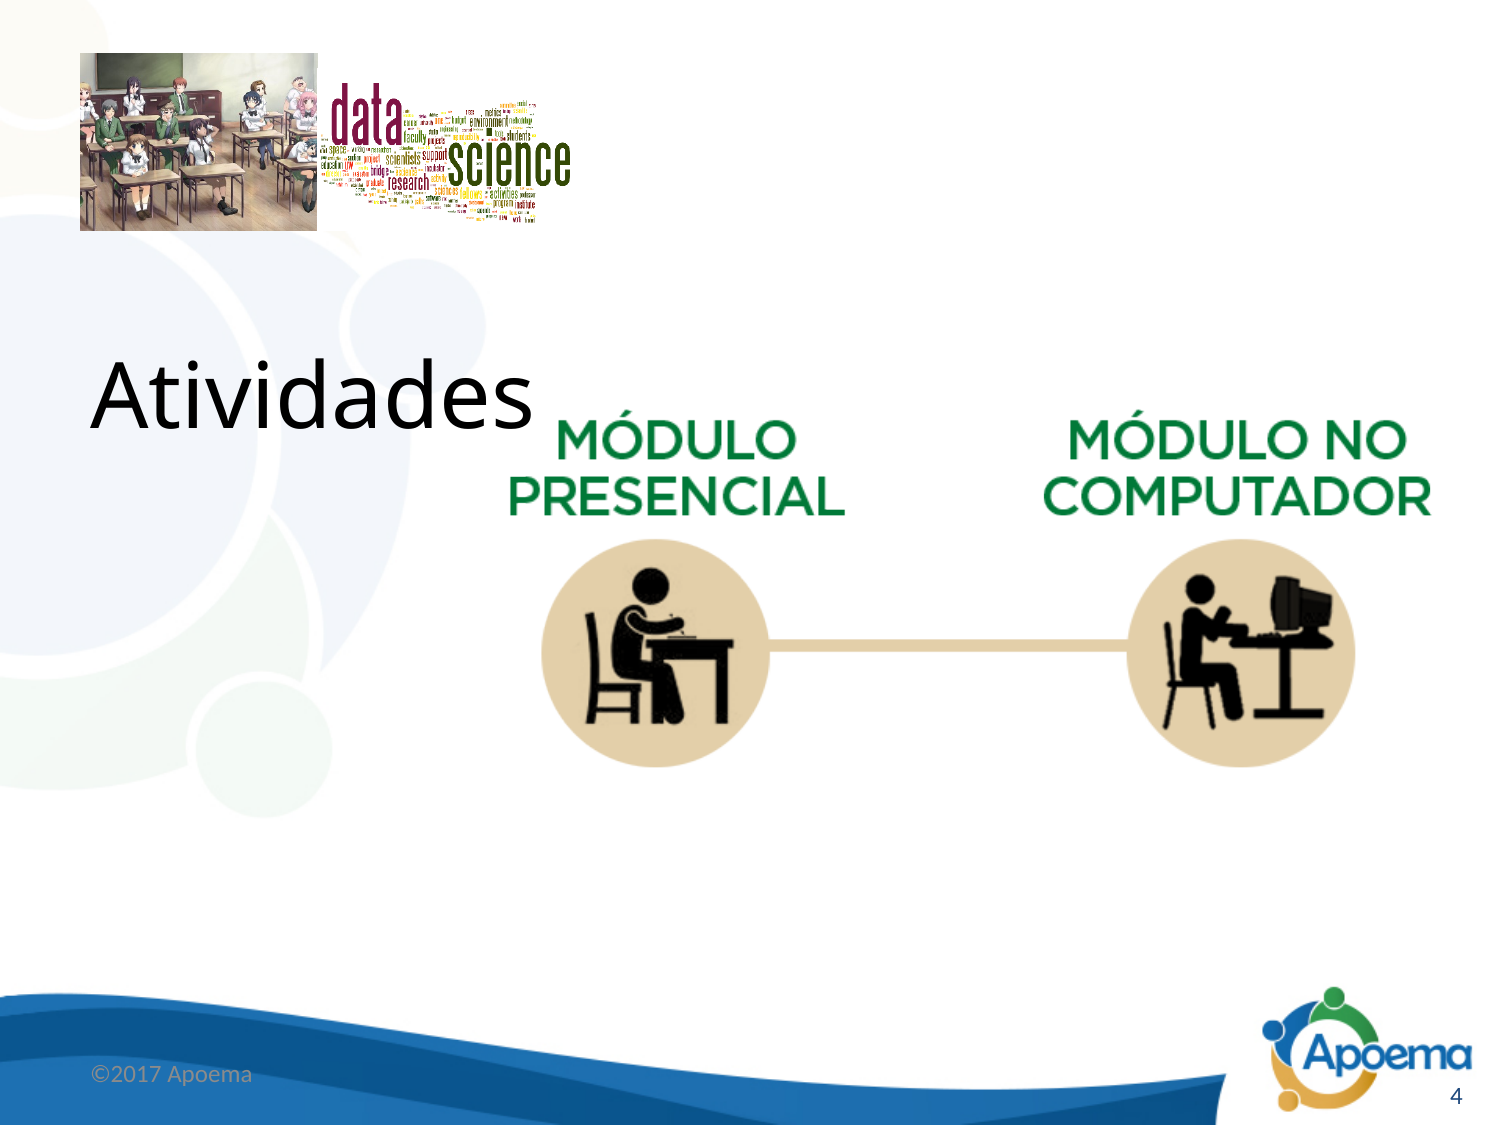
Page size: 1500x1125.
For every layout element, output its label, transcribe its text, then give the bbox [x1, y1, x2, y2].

picture [0, 0, 1500, 1125]
slide_number 4 [1128, 1065, 1478, 1125]
slide_number ©2017 Apoema [75, 1042, 425, 1103]
list Atividades [75, 236, 569, 1005]
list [316, 68, 572, 231]
